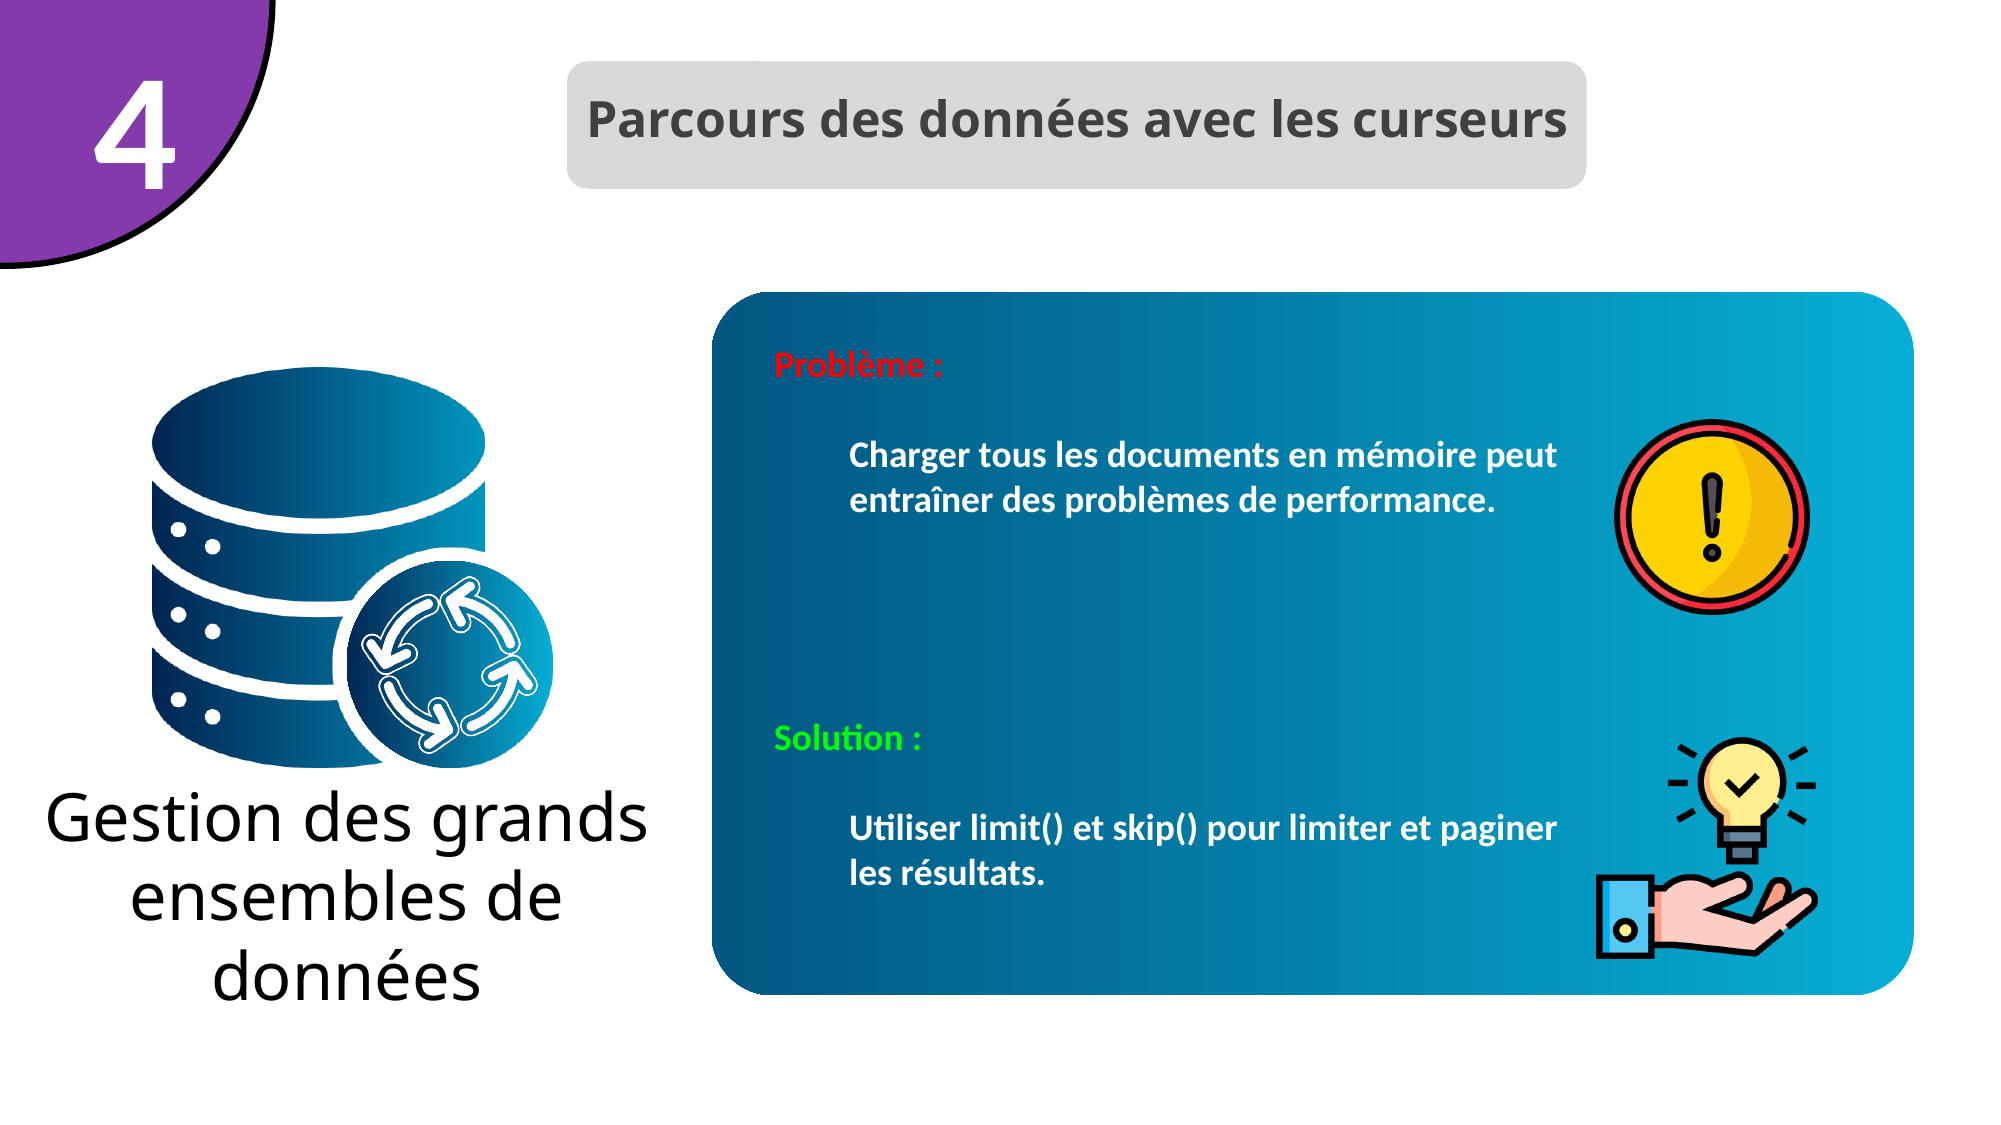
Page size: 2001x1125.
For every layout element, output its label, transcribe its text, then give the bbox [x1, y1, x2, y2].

text_box Gestion des grands ensembles de données [0, 766, 697, 1022]
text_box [0, 0, 286, 266]
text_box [151, 367, 554, 768]
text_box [566, 61, 1588, 217]
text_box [711, 291, 1914, 996]
